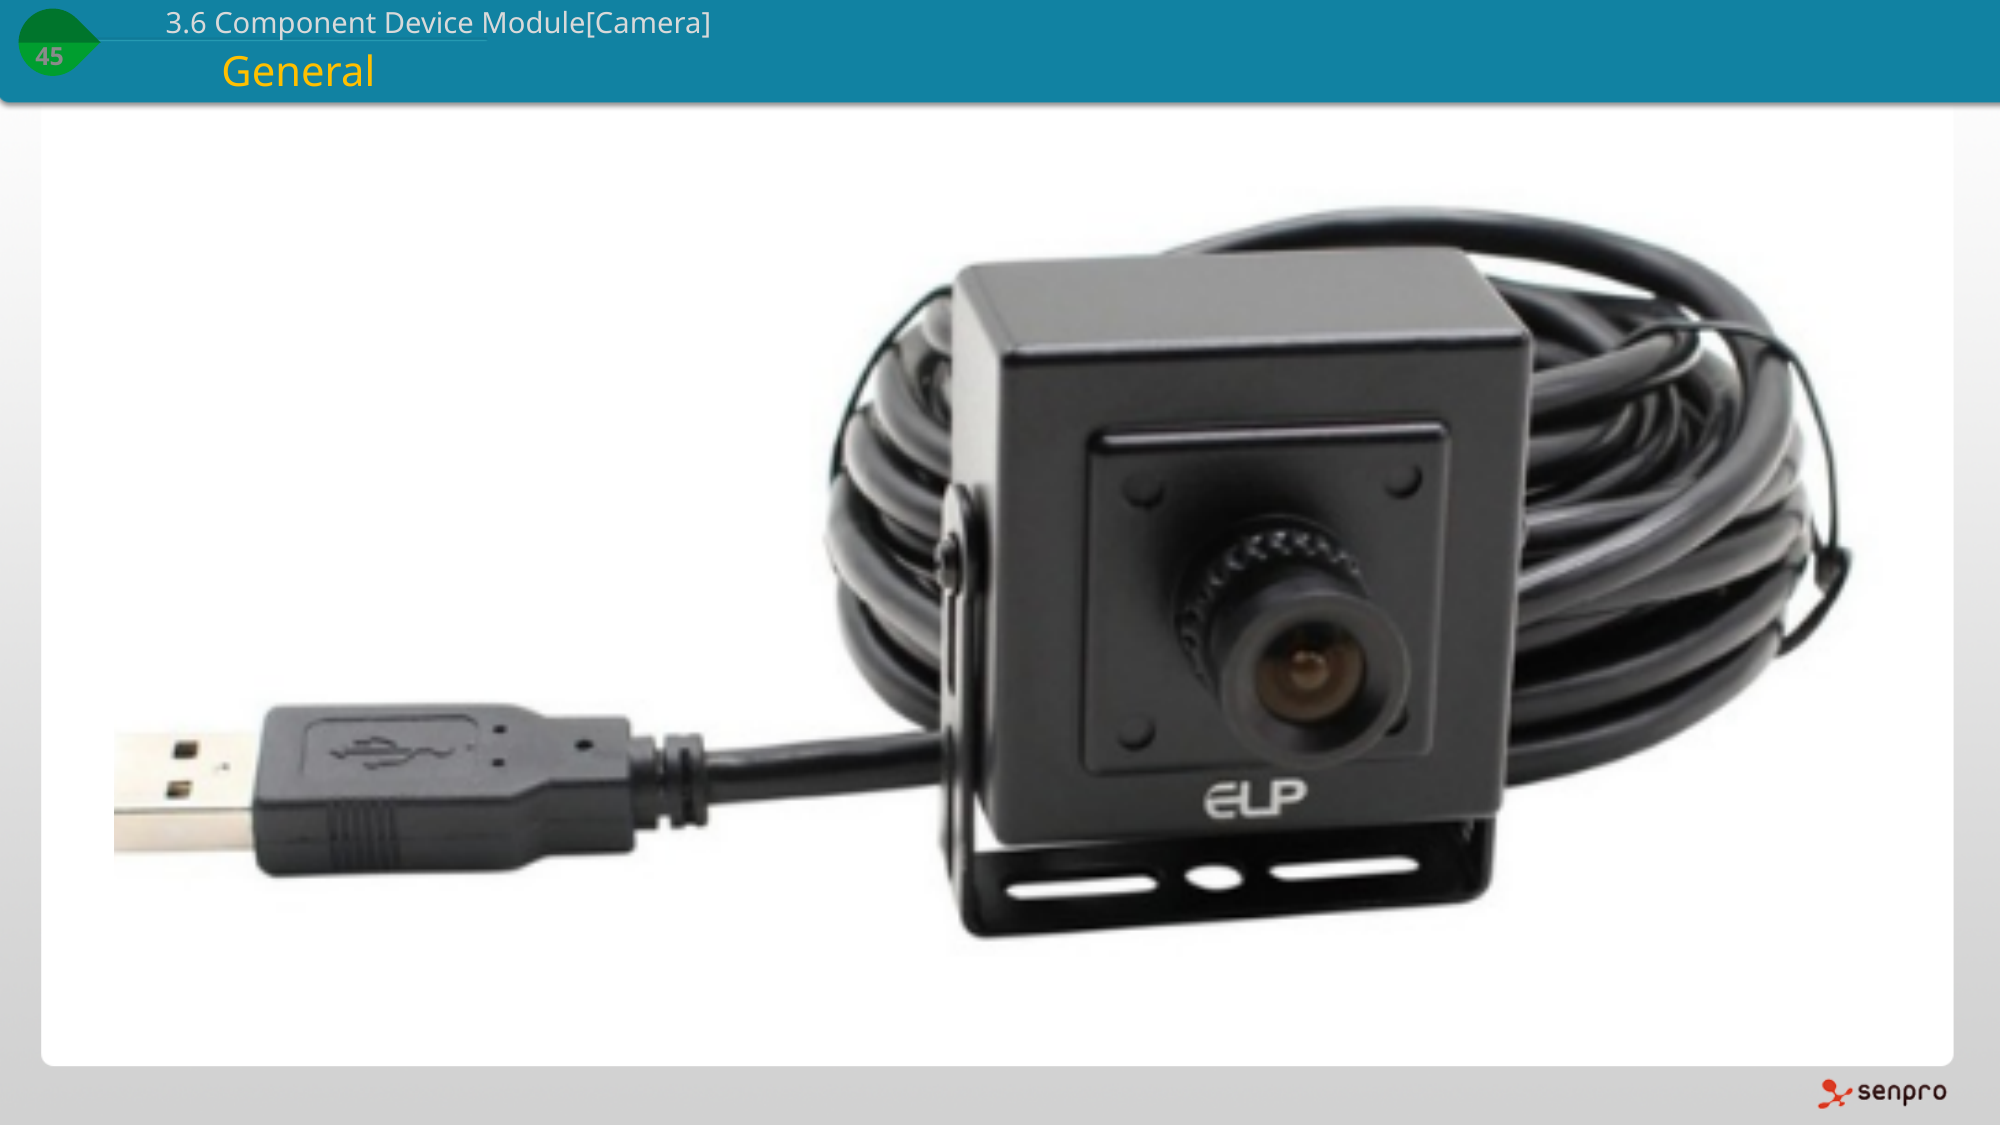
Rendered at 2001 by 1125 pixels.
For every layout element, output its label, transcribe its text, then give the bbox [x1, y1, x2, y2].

list General [195, 31, 1942, 103]
picture [0, 0, 2000, 1125]
title 3.6 Component Device Module[Camera] [150, 0, 1075, 48]
